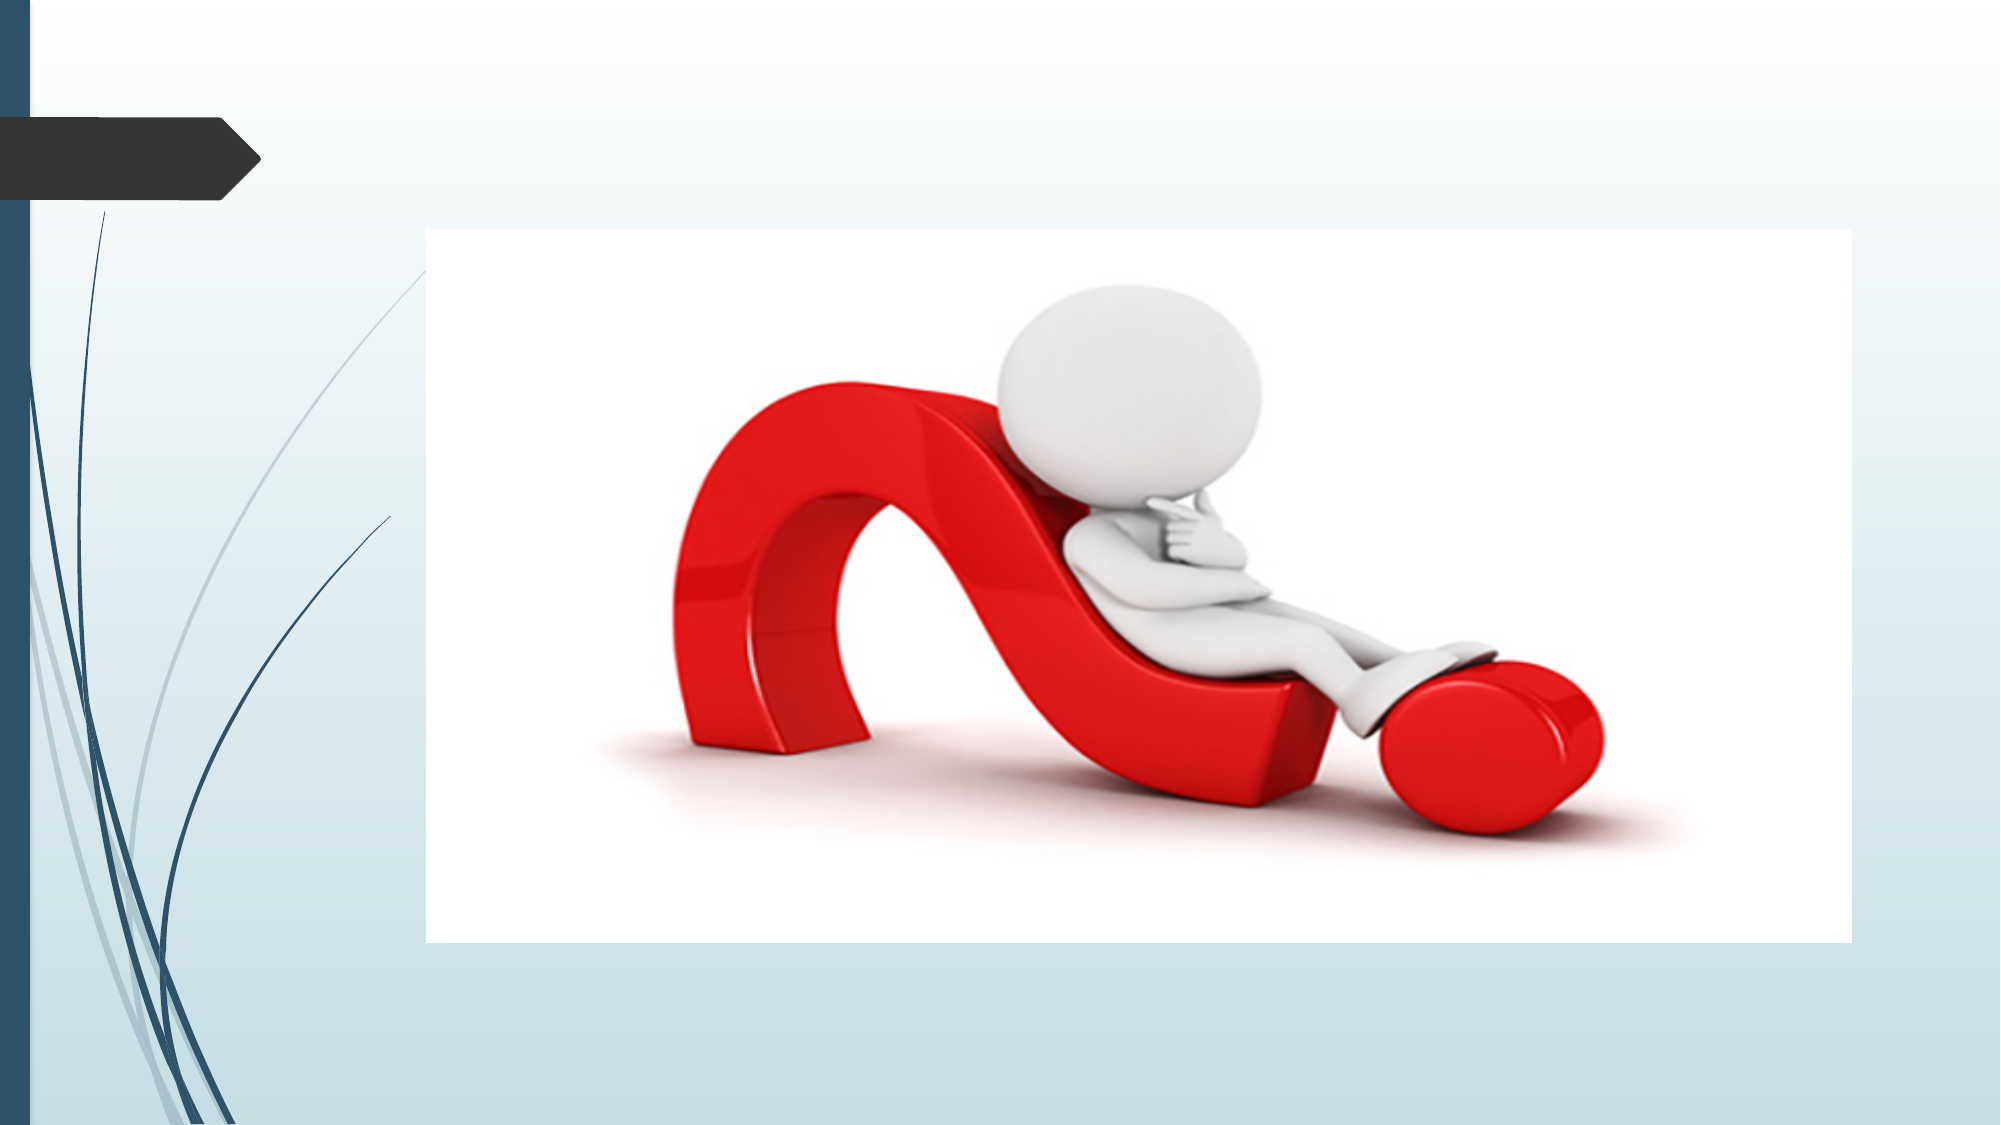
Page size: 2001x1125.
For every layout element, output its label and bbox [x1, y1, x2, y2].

picture [426, 228, 1852, 944]
